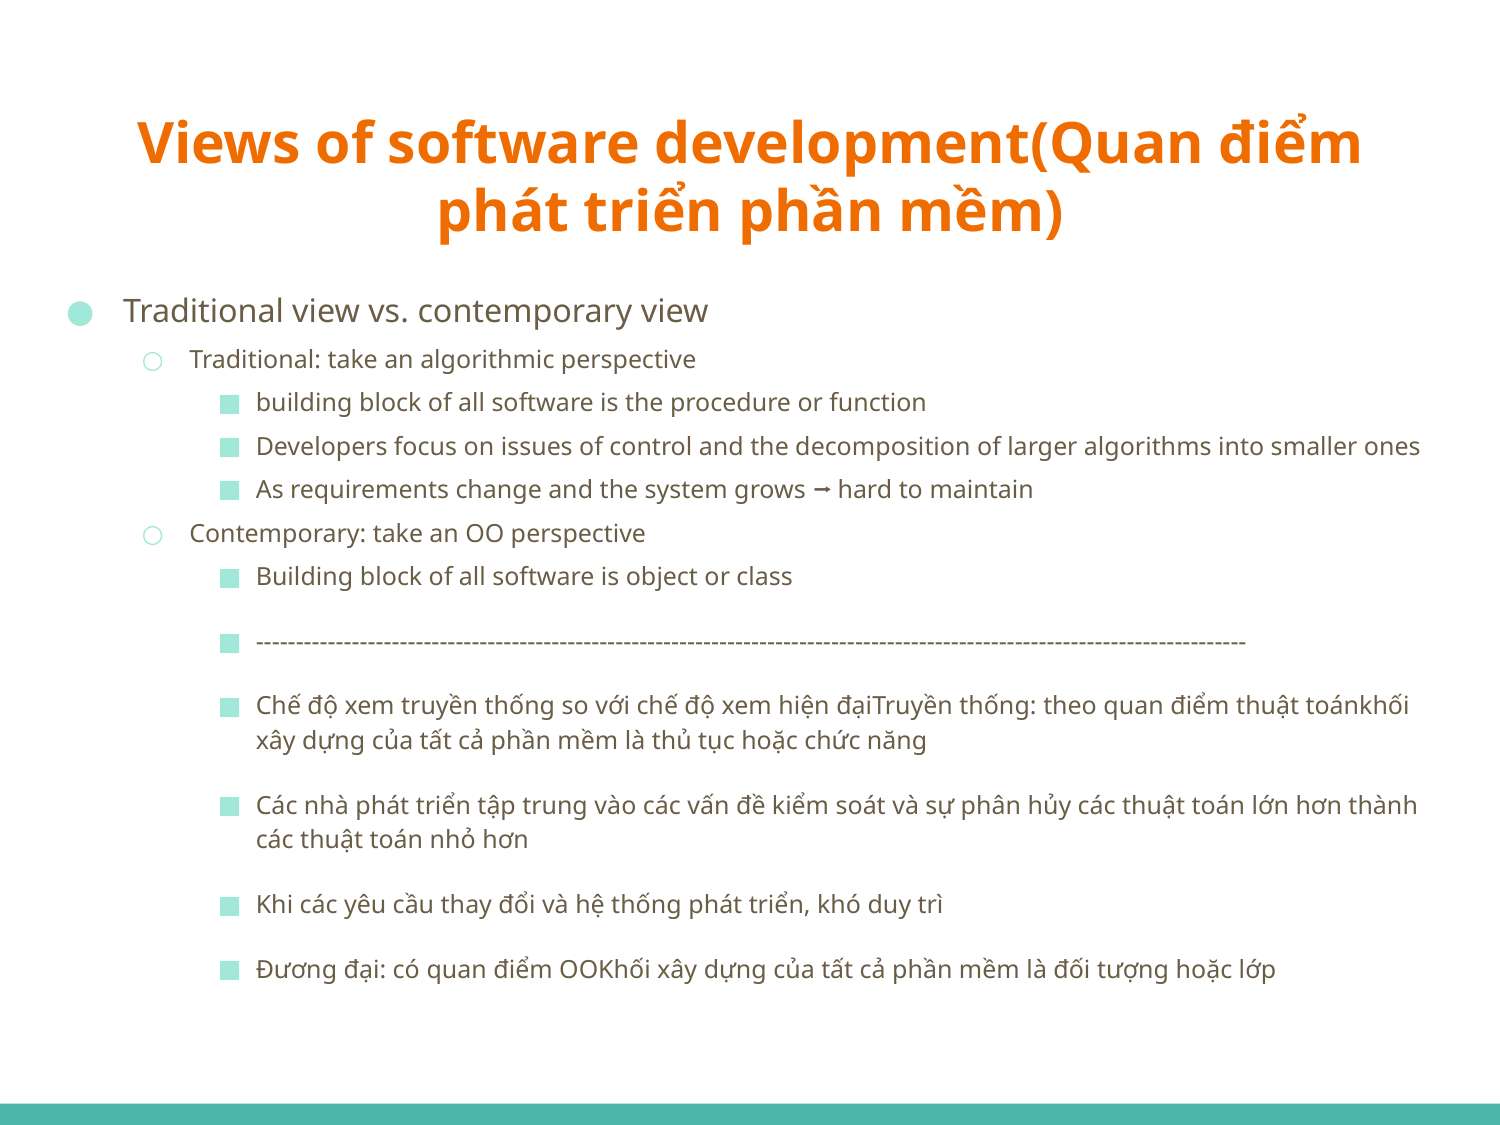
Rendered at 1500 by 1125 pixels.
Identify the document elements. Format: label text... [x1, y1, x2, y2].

title Views of software development(Quan điểm phát triển phần mềm) [51, 97, 1449, 252]
list Traditional view vs. contemporary view Traditional: take an algorithmic perspective building block of all software is the procedure or function Developers focus on issues of control and the decomposition of larger algorithms into smaller ones As requirements change and the system grows ⭢ hard to maintain Contemporary: take an OO perspective Building block of all software is object or class ---------------------------------------------------------------------------------------------------------------------------- Chế độ xem truyền thống so với chế độ xem hiện đạiTruyền thống: theo quan điểm thuật toánkhối xây dựng của tất cả phần mềm là thủ tục hoặc chức năng Các nhà phát triển tập trung vào các vấn đề kiểm soát và sự phân hủy các thuật toán lớn hơn thành các thuật toán nhỏ hơn Khi các yêu cầu thay đổi và hệ thống phát triển, khó duy trì Đương đại: có quan điểm OOKhối xây dựng của tất cả phần mềm là đối tượng hoặc lớp [51, 276, 1449, 1000]
